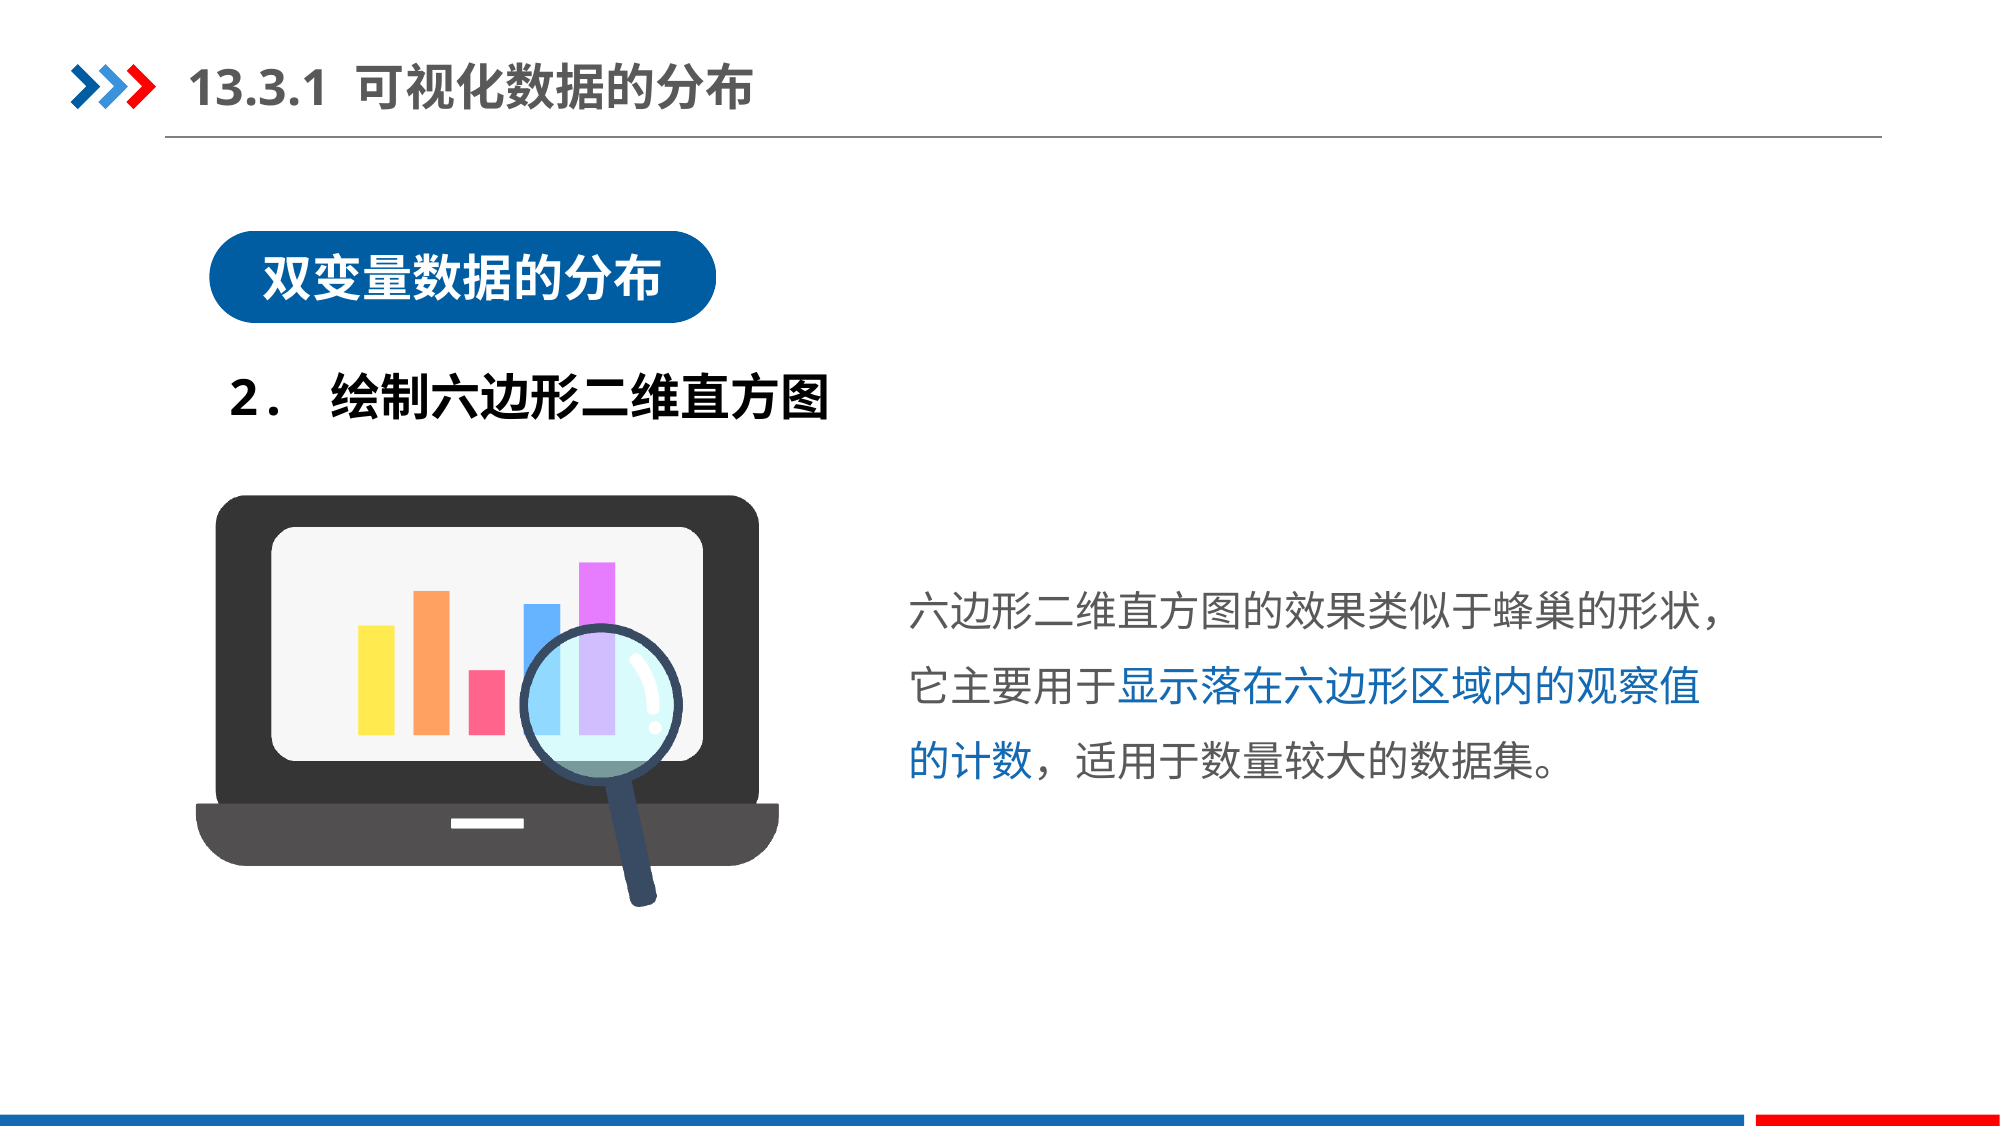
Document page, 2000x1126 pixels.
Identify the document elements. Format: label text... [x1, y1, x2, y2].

picture [113, 302, 856, 1045]
text_box 六边形二维直方图的效果类似于蜂巢的形状，它主要用于显示落在六边形区域内的观察值的计数，适用于数量较大的数据集。 [893, 552, 1731, 792]
text_box 13.3.1 可视化数据的分布 [187, 43, 1036, 127]
text_box 双变量数据的分布 [207, 228, 719, 301]
